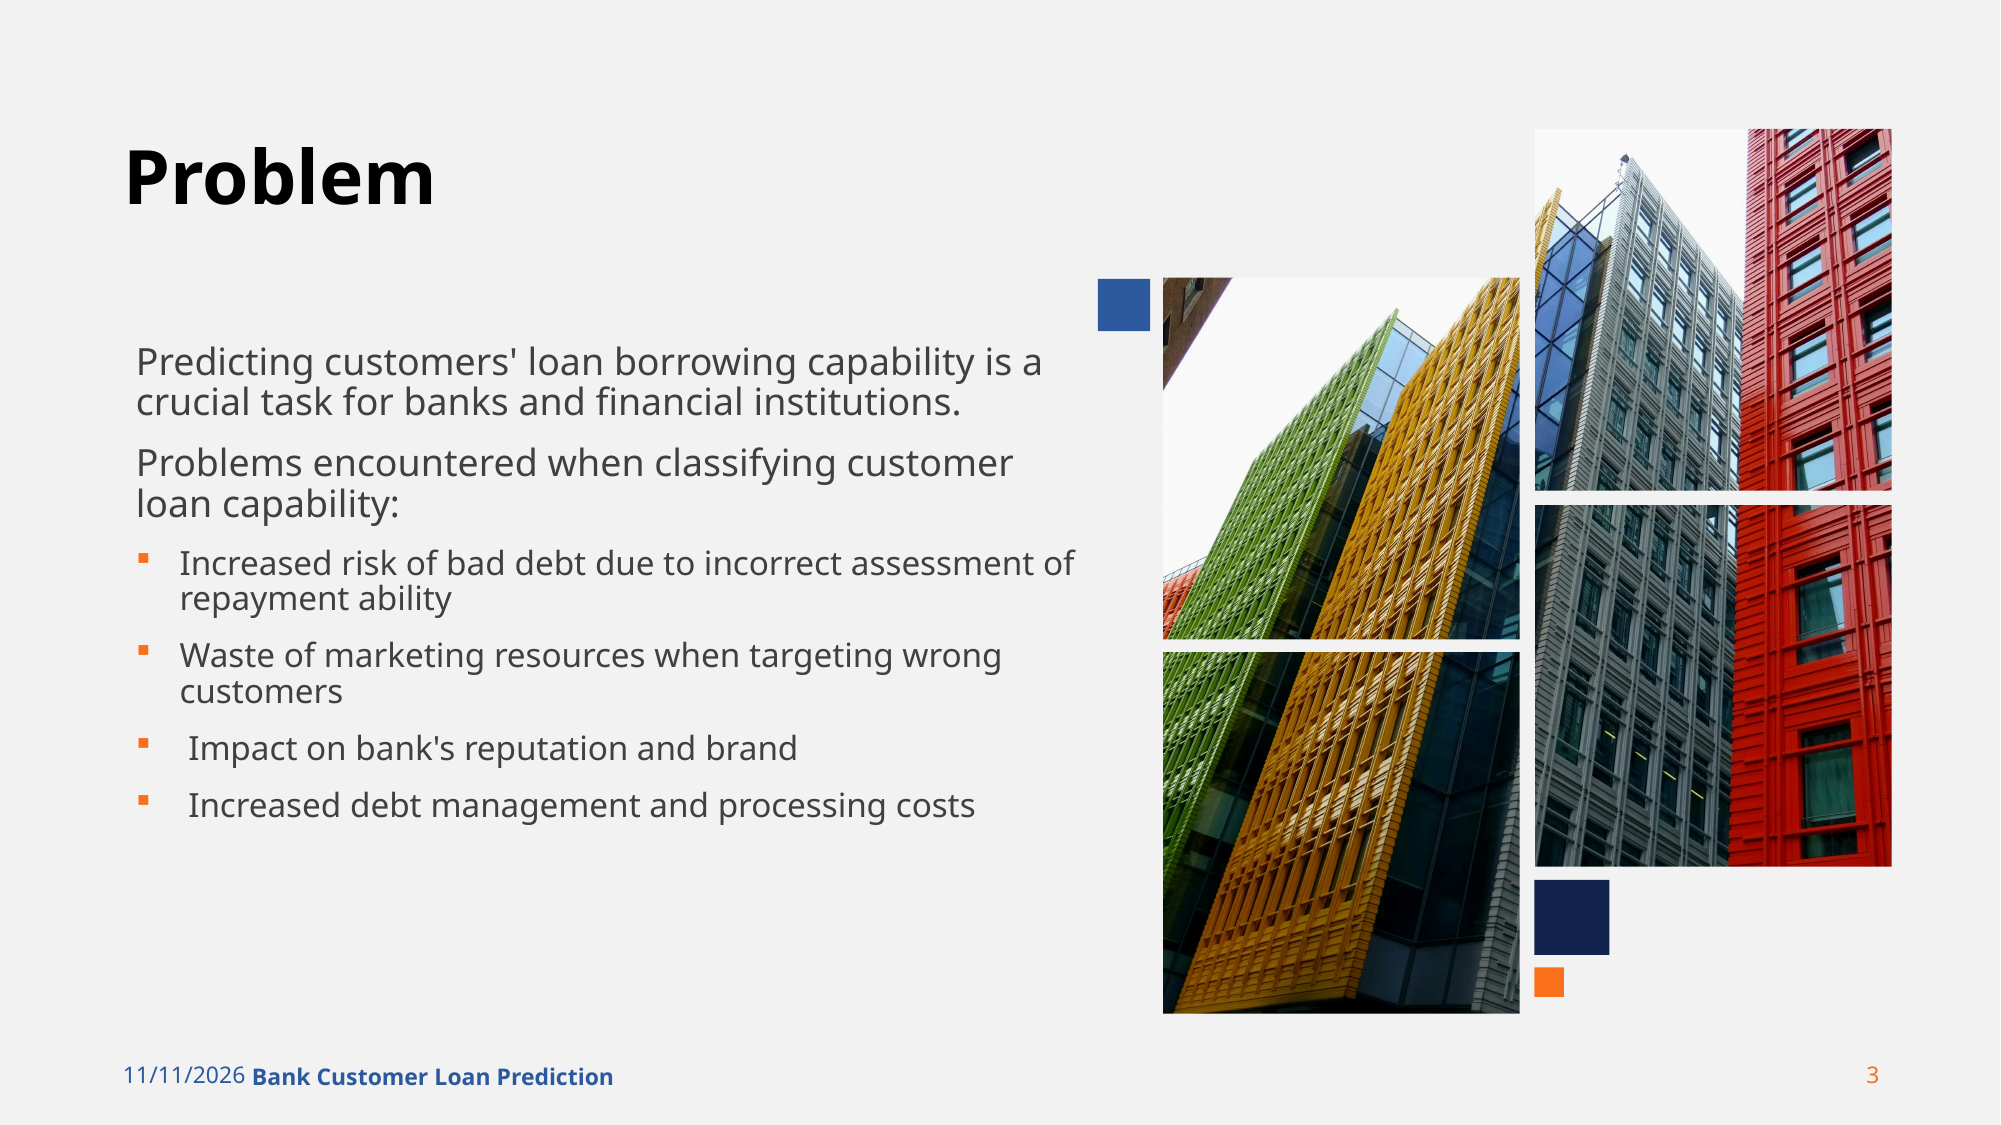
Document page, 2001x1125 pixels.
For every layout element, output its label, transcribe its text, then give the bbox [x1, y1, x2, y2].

list Predicting customers' loan borrowing capability is a crucial task for banks and financial institutions. ​ Problems encountered when classifying customer loan capability: Increased risk of bad debt due to incorrect assessment of repayment ability Waste of marketing resources when targeting wrong customers Impact on bank's reputation and brand Increased debt management and processing costs [121, 335, 1100, 920]
picture [1163, 128, 1892, 1014]
title Problem [108, 132, 1163, 269]
